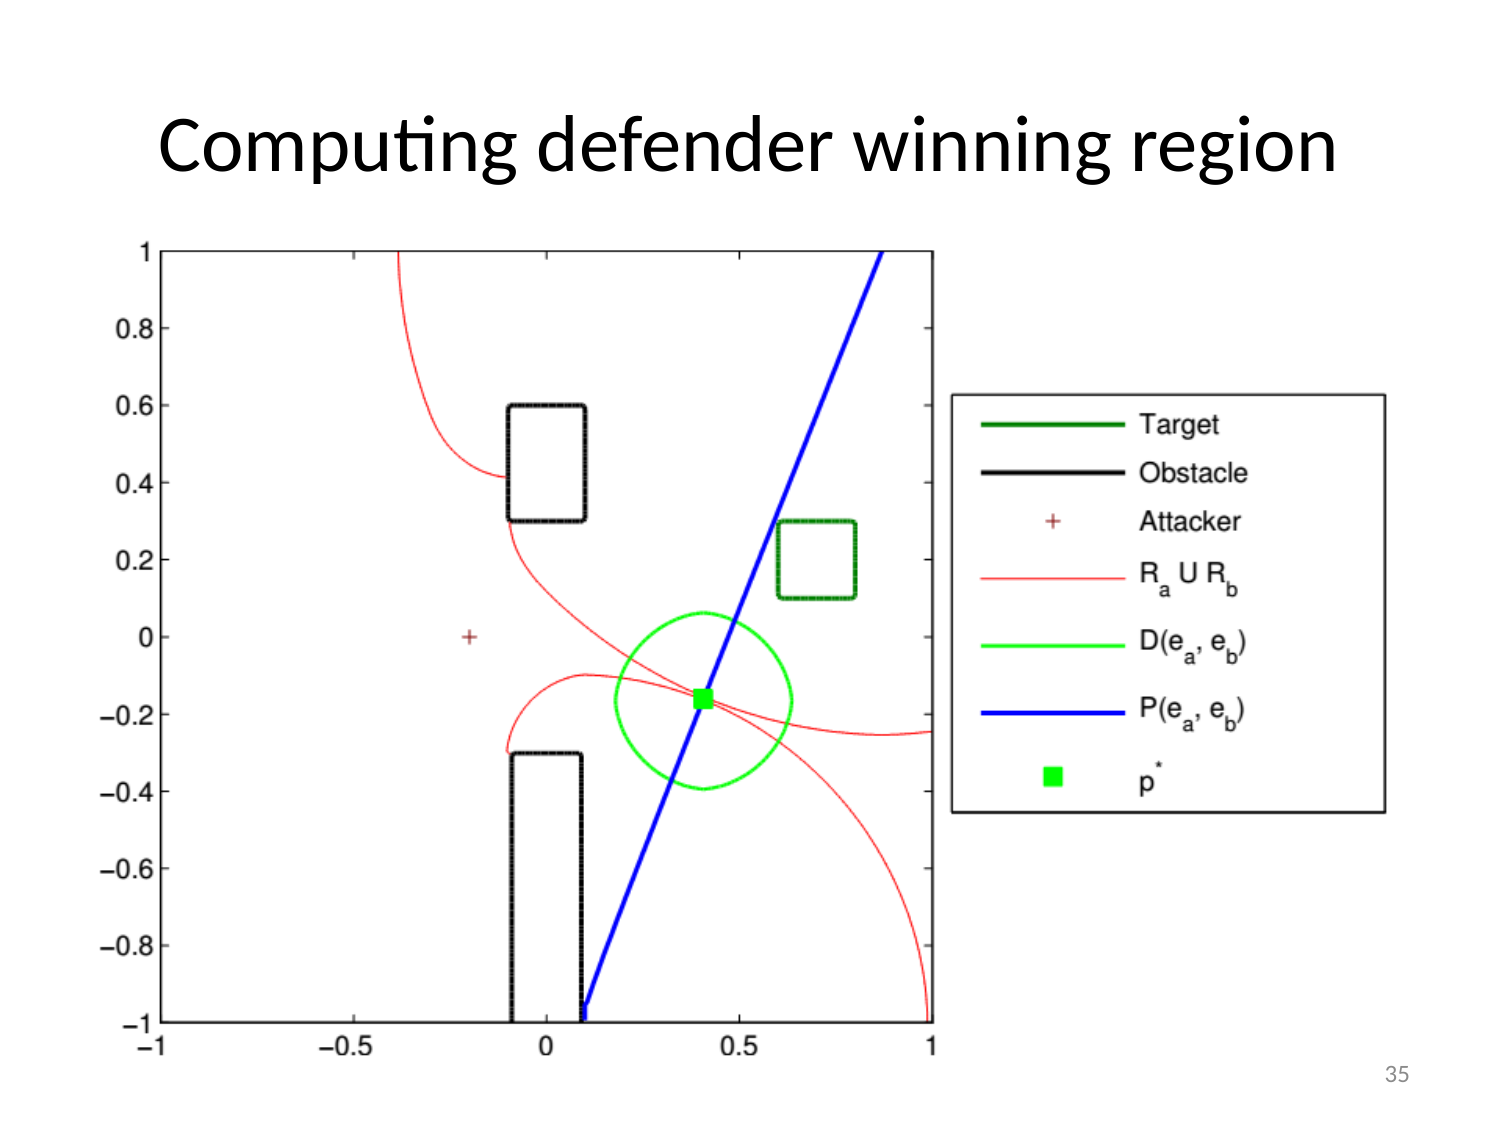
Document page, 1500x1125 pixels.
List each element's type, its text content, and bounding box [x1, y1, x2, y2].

picture [99, 224, 1396, 1057]
slide_number 35 [1074, 1042, 1425, 1103]
title Computing defender winning region [75, 45, 1425, 233]
